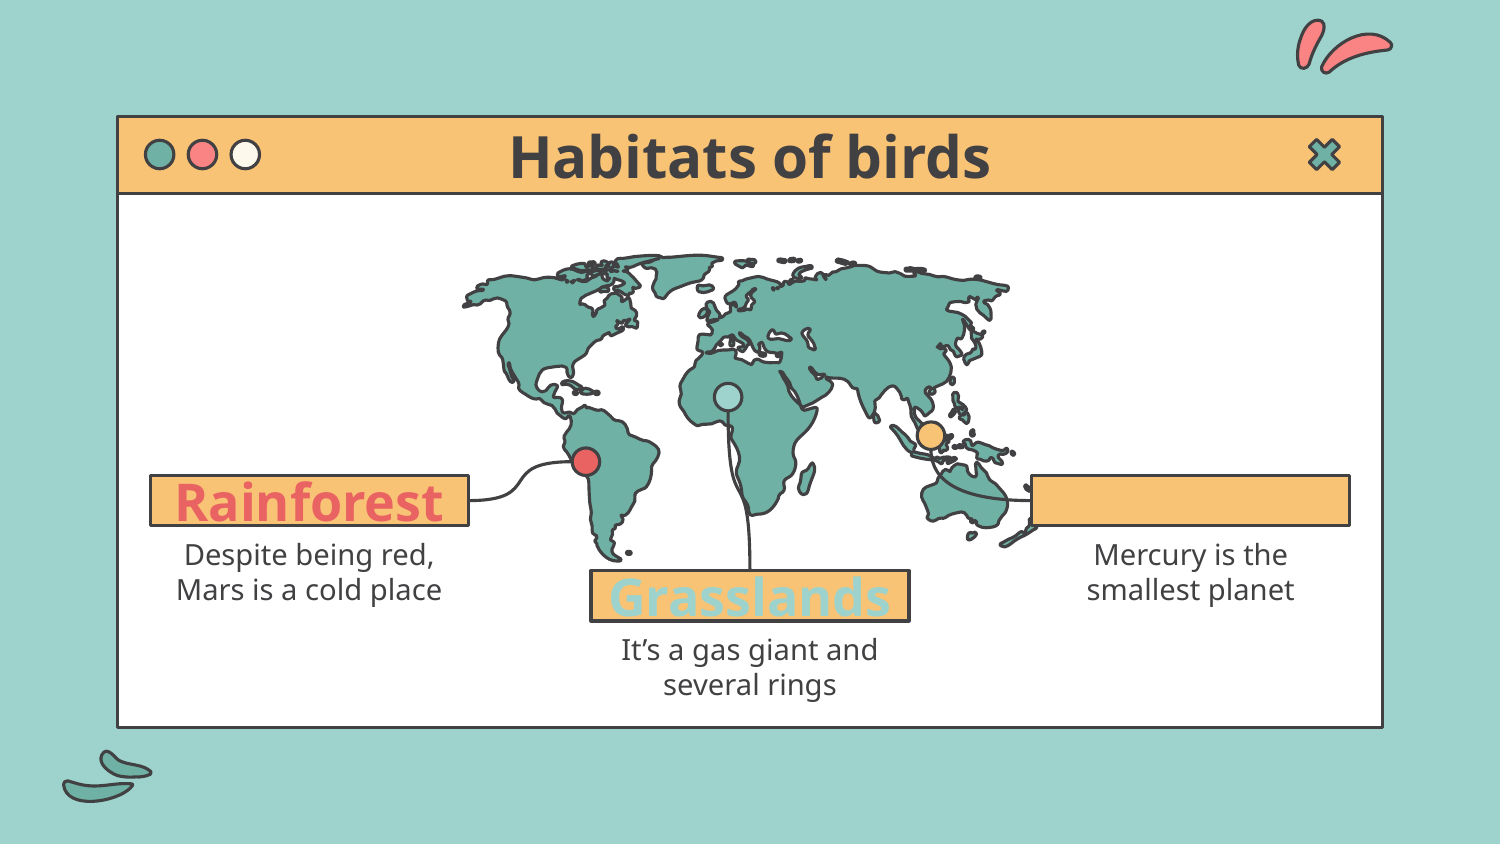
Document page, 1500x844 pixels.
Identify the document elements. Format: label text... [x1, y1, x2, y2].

title Habitats of birds [116, 115, 1384, 195]
subtitle Mercury is the smallest planet [1031, 531, 1350, 611]
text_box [462, 254, 1038, 562]
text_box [930, 449, 1032, 501]
subtitle It’s a gas giant and several rings [590, 626, 909, 707]
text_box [467, 461, 573, 501]
title Grasslands [589, 570, 911, 623]
subtitle Despite being red, Mars is a cold place [150, 531, 469, 611]
title Rainforest [149, 474, 457, 527]
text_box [145, 139, 260, 169]
text_box [1309, 139, 1340, 170]
title Wetlands [1043, 474, 1351, 527]
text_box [658, 479, 820, 502]
